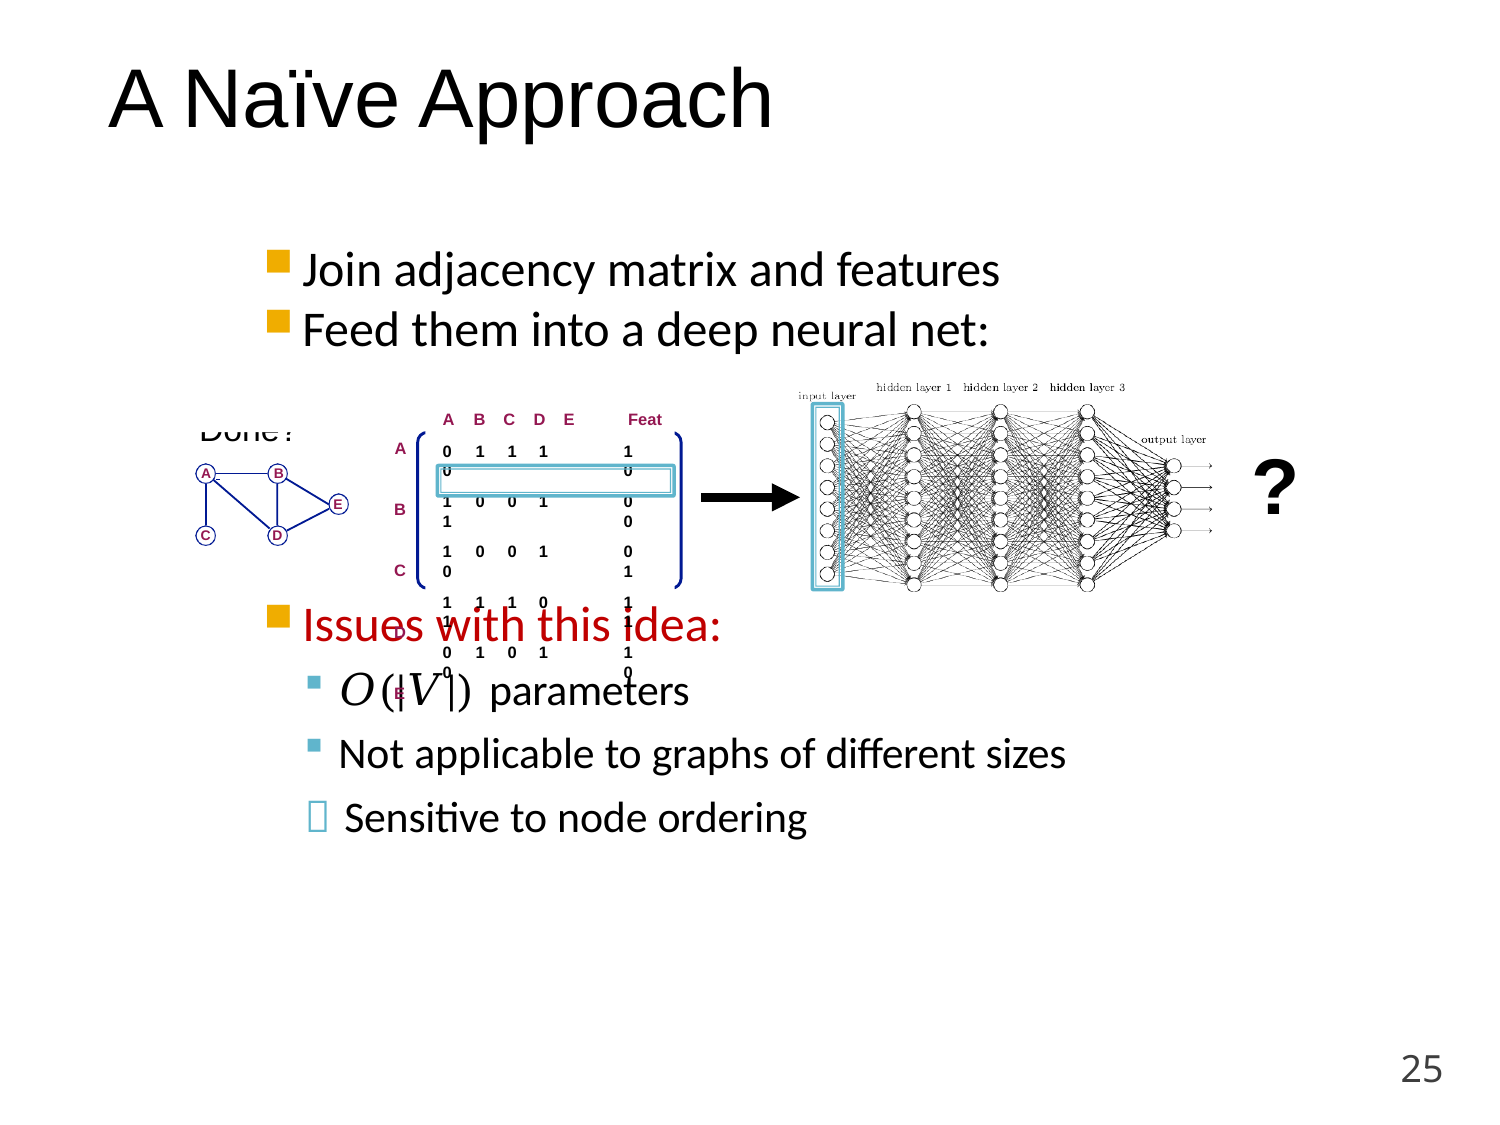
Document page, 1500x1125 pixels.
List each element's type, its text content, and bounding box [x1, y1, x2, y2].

text_box  Sensitive to node ordering [303, 789, 1049, 887]
text_box A B C D E [392, 605, 408, 703]
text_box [196, 376, 845, 592]
text_box Join adjacency matrix and features Feed them into a deep neural net: [261, 235, 1007, 357]
title A Naïve Approach [93, 42, 1388, 159]
text_box Issues with this idea: 𝑂(|𝑉|) parameters Not applicable to graphs of different sizes [261, 605, 1075, 778]
text_box 25 [1384, 1044, 1462, 1096]
text_box A B C D E 0 1 1 1 0 1 0 0 1 1 1 0 0 1 0 1 1 1 0 1 0 1 0 1 0 [441, 605, 580, 682]
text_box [845, 379, 1222, 592]
text_box 1 0 0 0 0 1 1 1 1 0 [621, 605, 666, 682]
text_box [185, 378, 1311, 605]
